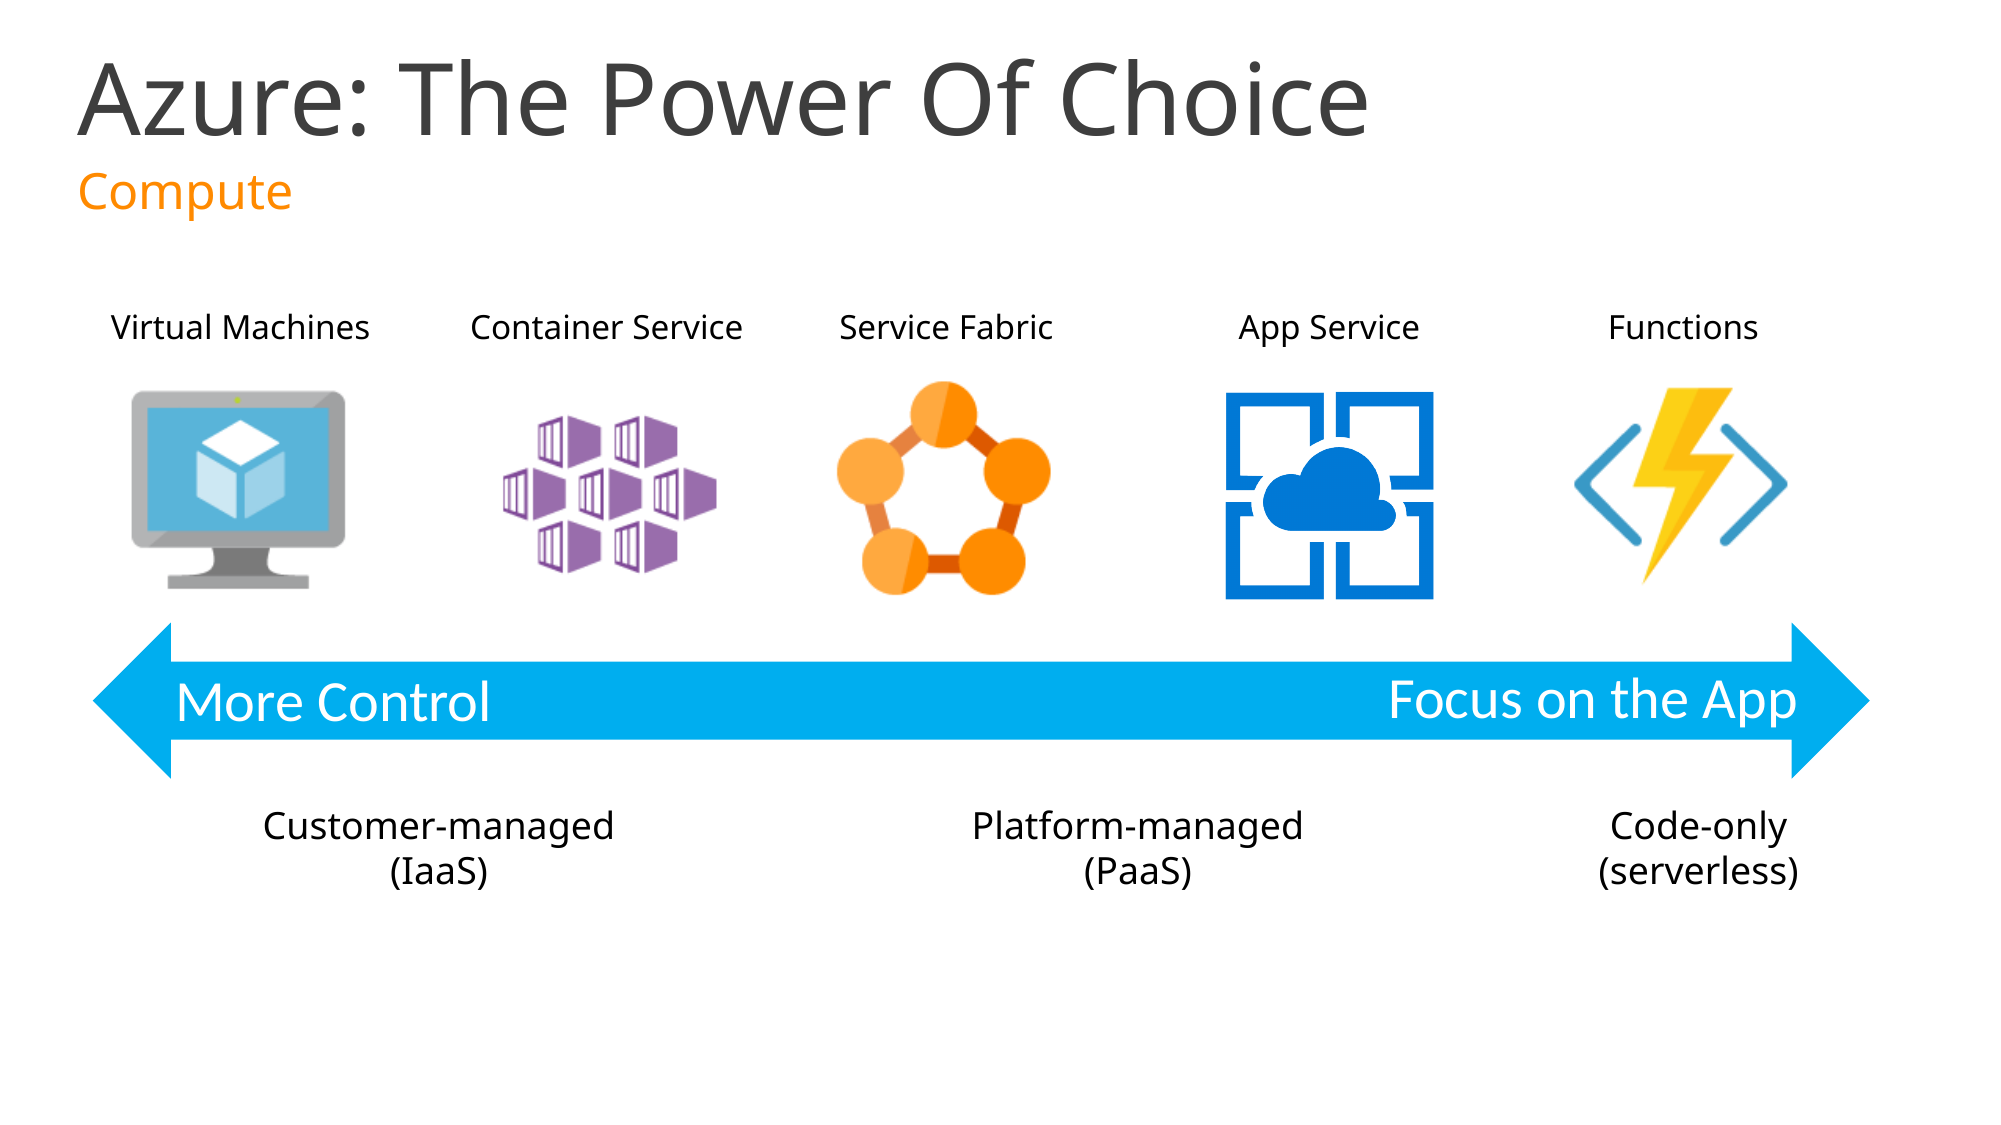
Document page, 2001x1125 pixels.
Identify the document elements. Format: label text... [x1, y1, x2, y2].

text_box [92, 622, 1870, 779]
text_box More Control [175, 671, 635, 735]
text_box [1528, 299, 1839, 617]
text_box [86, 298, 396, 619]
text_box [452, 298, 762, 609]
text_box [791, 298, 1102, 625]
text_box Azure: The Power Of Choice Compute [77, 48, 1615, 221]
text_box Code-only (serverless) [1559, 794, 1839, 899]
text_box Customer-managed (IaaS) [86, 794, 791, 899]
text_box Platform-managed (PaaS) [791, 794, 1485, 899]
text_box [1174, 298, 1485, 600]
text_box Focus on the App [1338, 668, 1798, 732]
